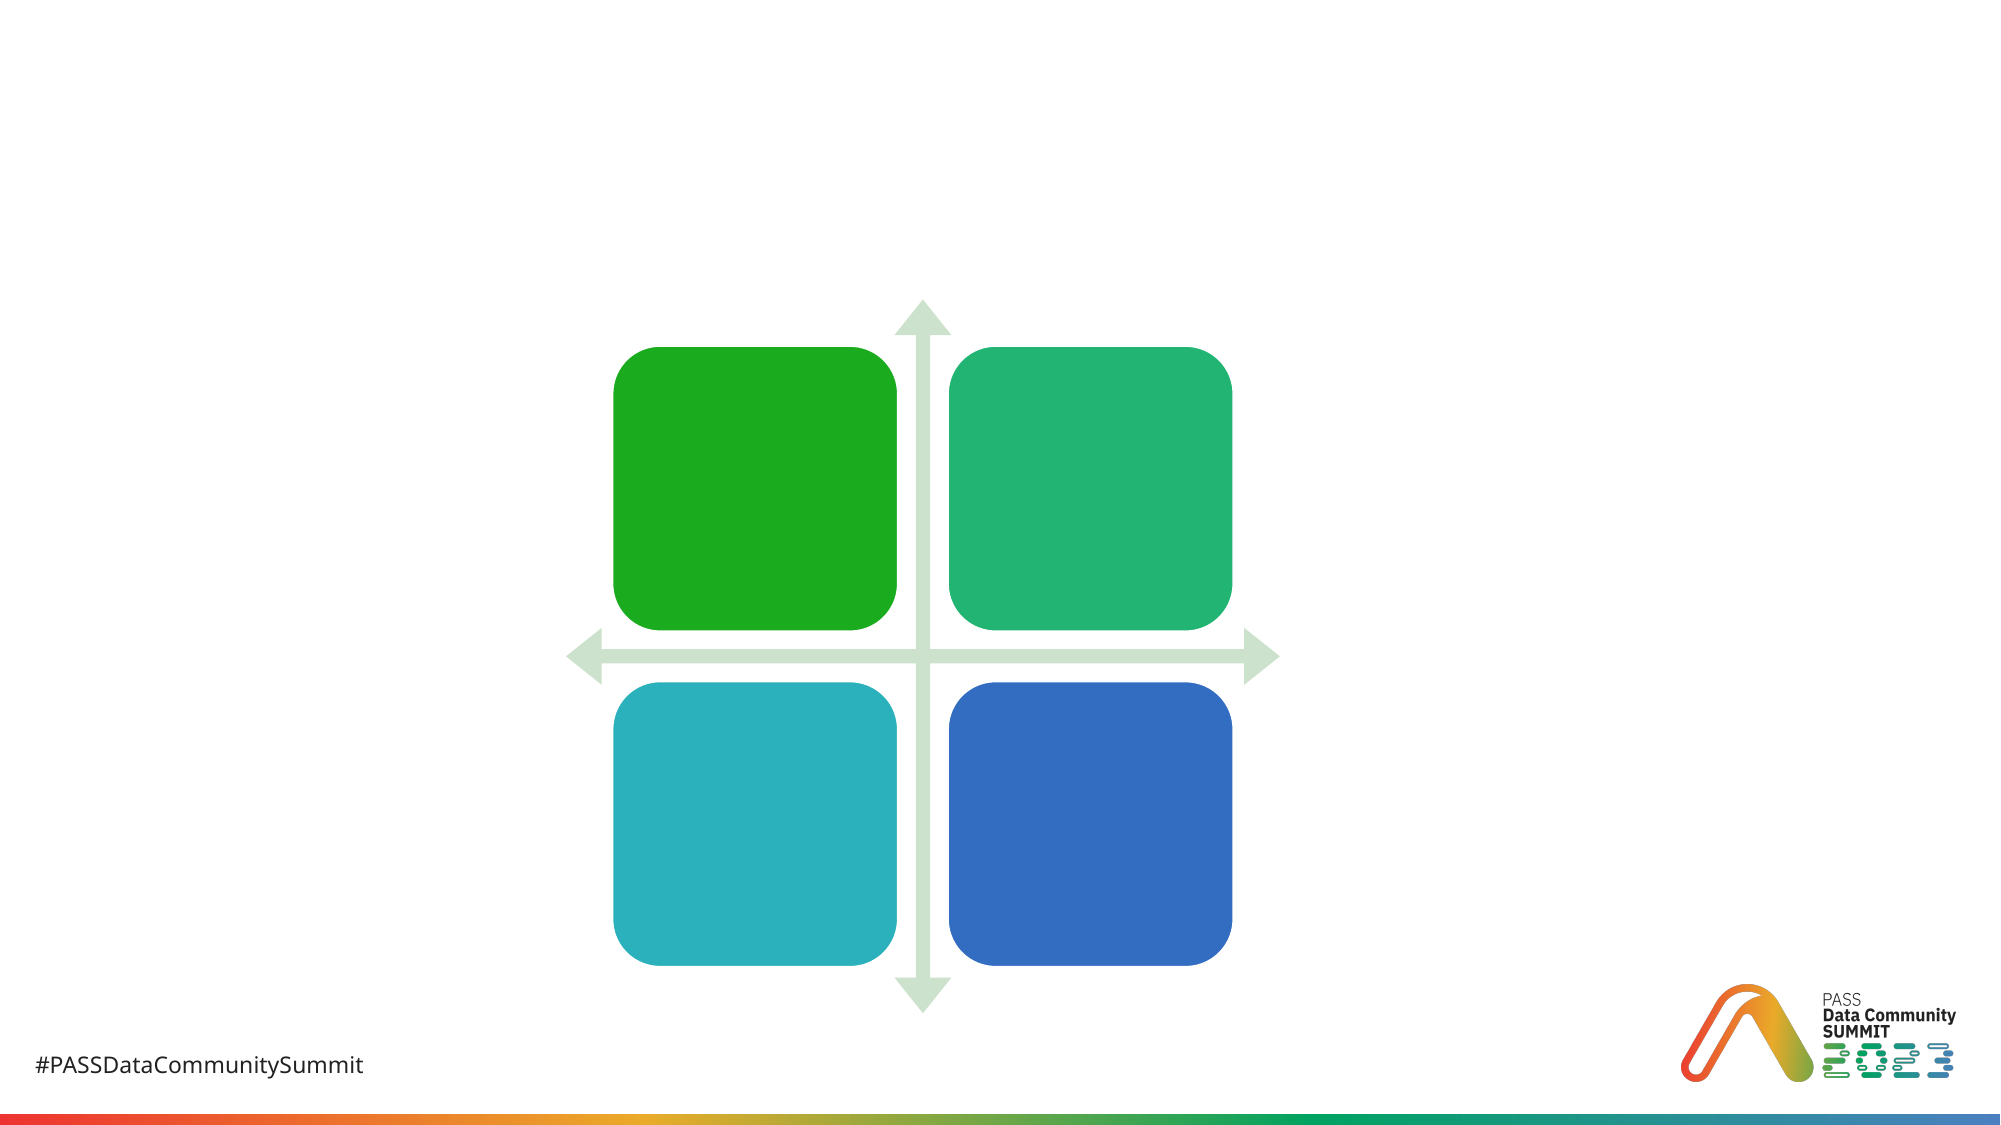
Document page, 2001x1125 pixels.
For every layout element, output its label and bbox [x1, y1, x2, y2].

list [60, 299, 1786, 1014]
picture [1681, 984, 1956, 1082]
picture [0, 1114, 2000, 1125]
